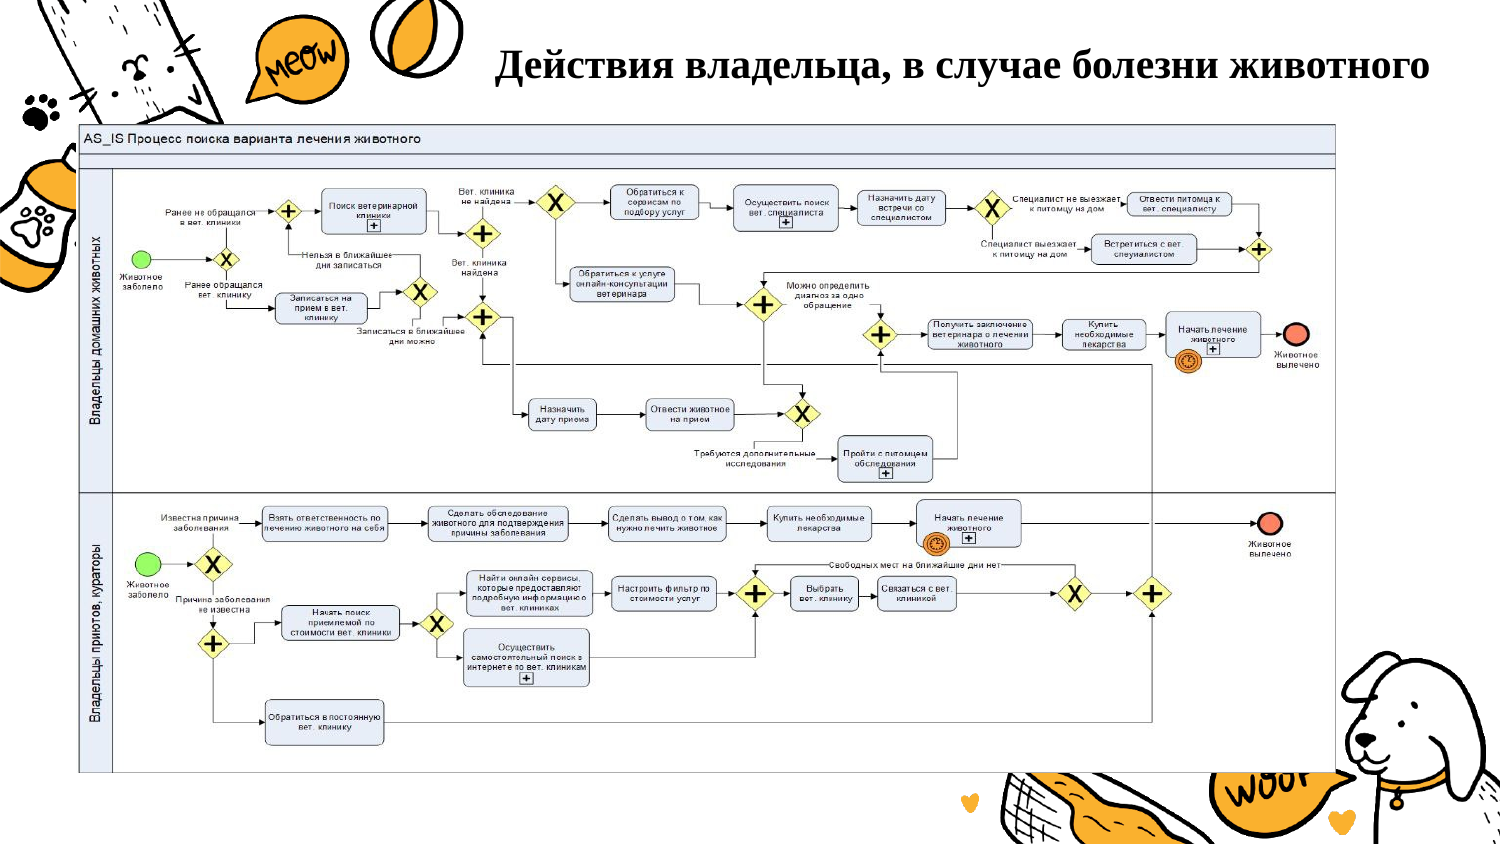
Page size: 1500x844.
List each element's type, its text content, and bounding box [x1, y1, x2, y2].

text_box Действия владельца, в случае болезни животного [479, 29, 1462, 95]
picture [0, 0, 1500, 844]
